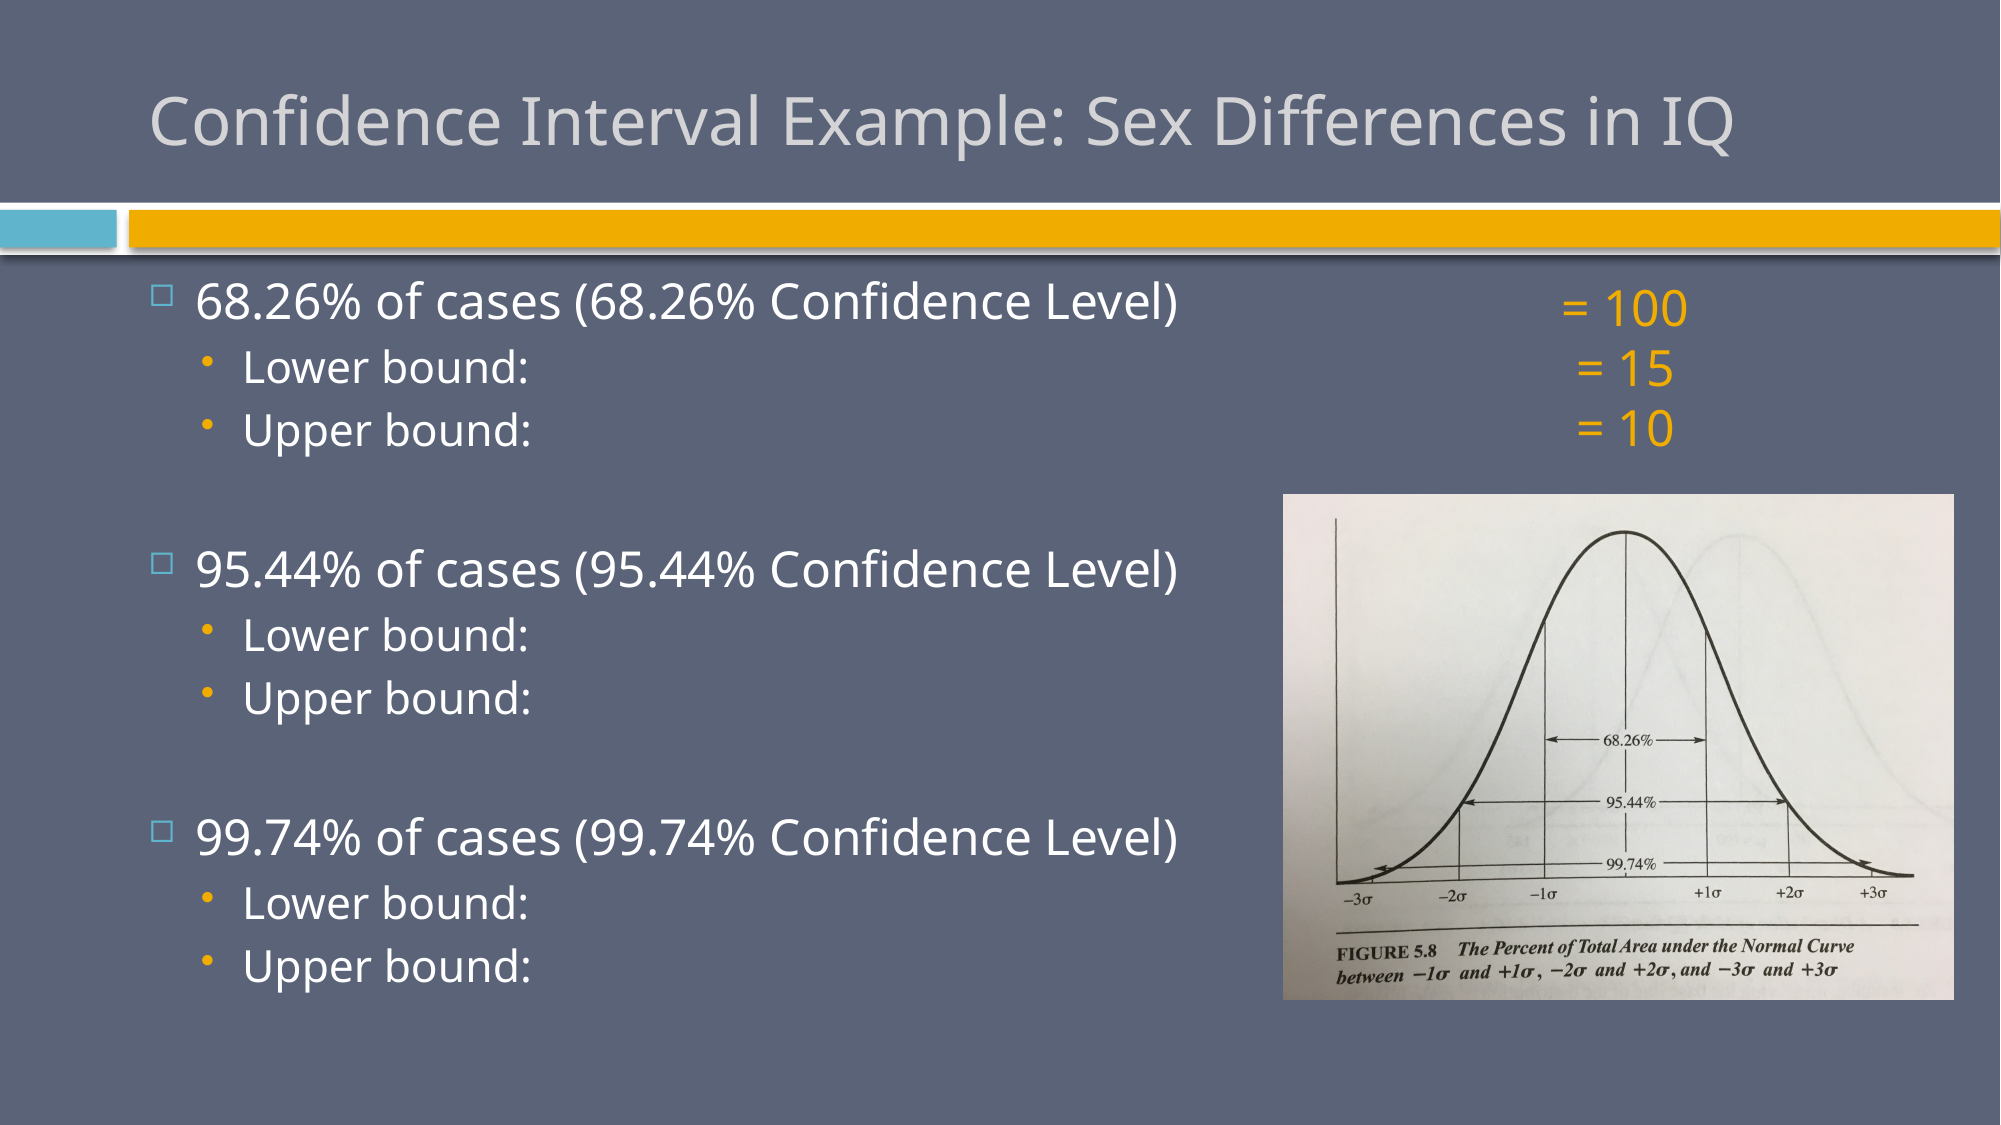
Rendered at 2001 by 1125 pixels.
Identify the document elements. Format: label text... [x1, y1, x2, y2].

picture [1283, 494, 1955, 1001]
title Confidence Interval Example: Sex Differences in IQ [133, 37, 1918, 201]
